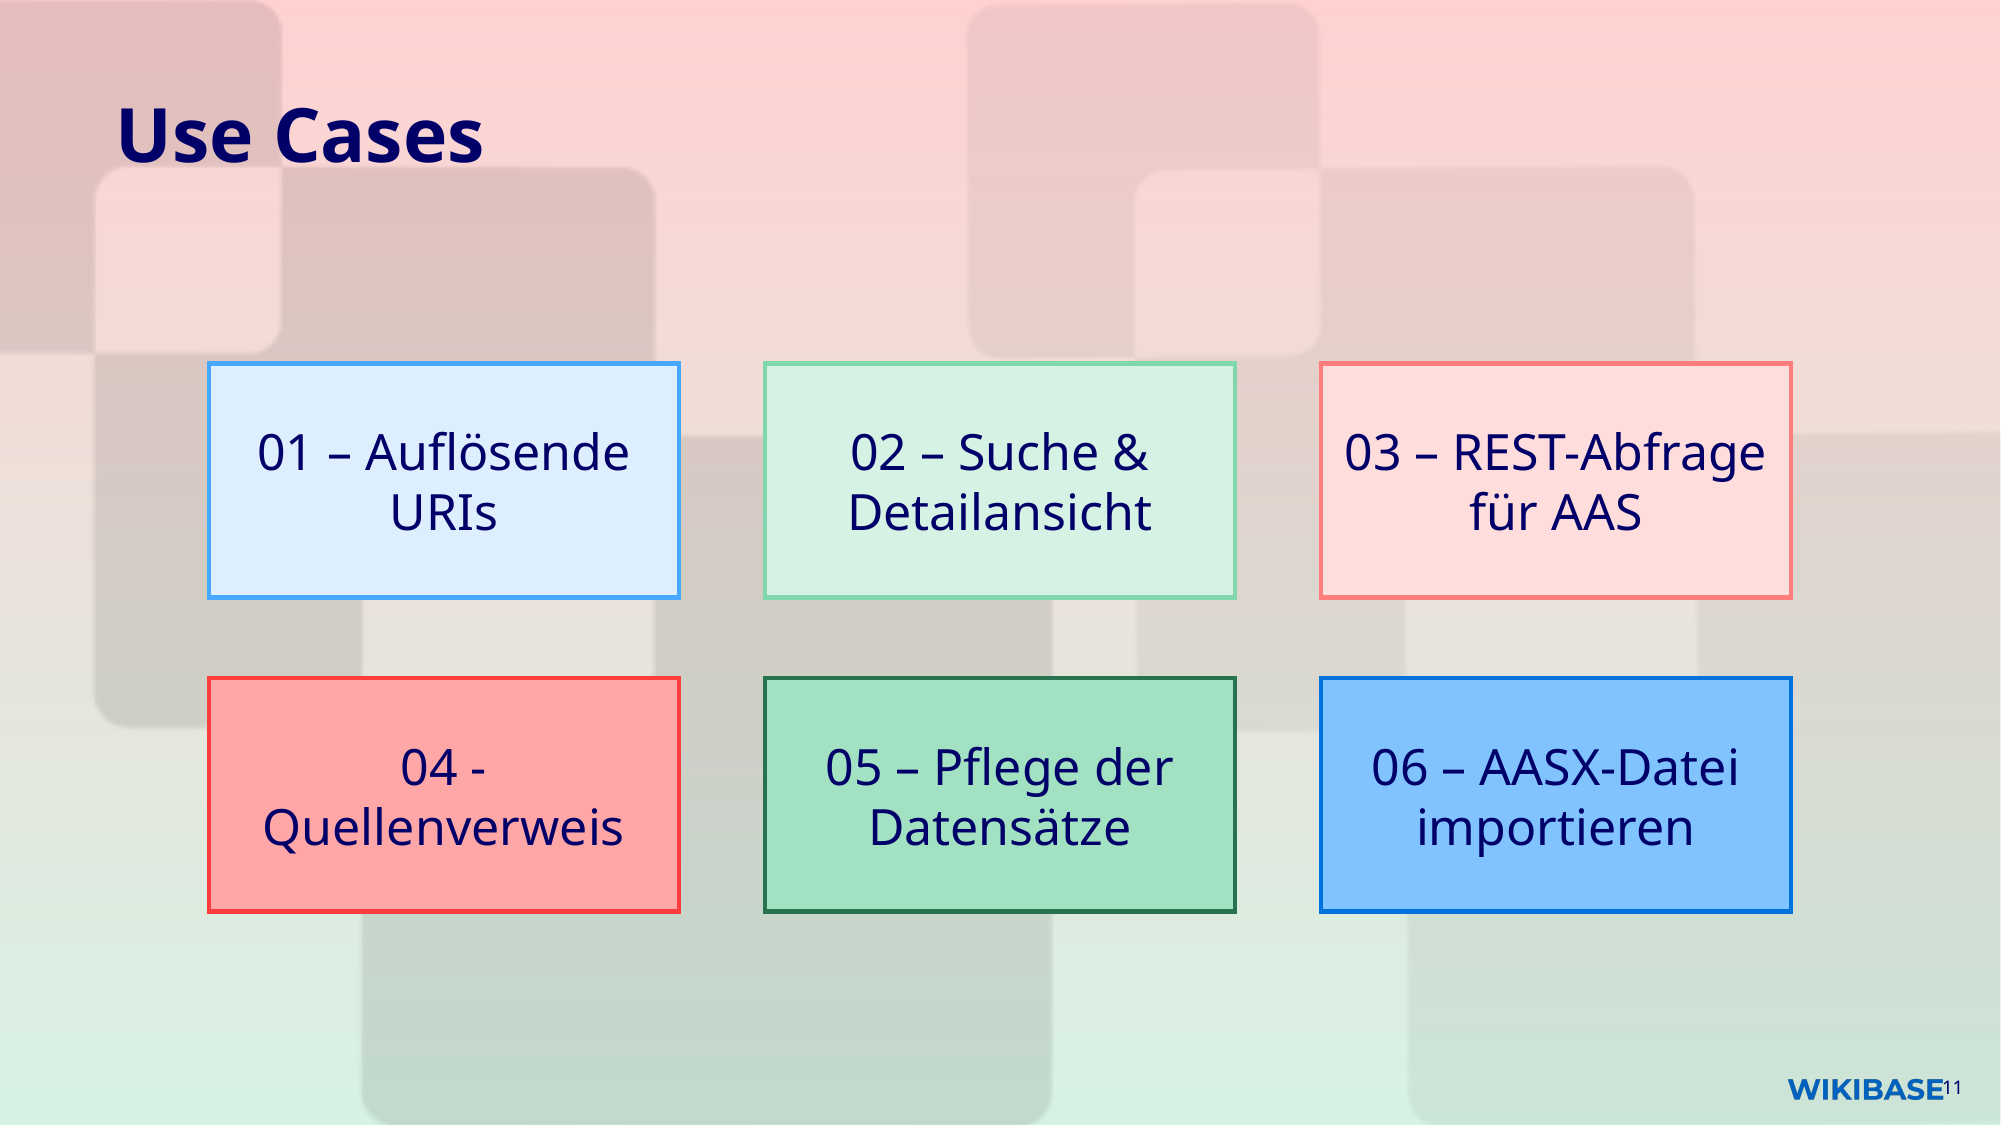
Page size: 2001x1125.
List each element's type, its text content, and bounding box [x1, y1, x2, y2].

text_box 03 – REST-Abfrage für AAS [1320, 363, 1792, 598]
text_box 06 – AASX-Datei importieren [1320, 677, 1792, 913]
text_box 01 – Auflösende URIs [208, 363, 680, 598]
text_box 02 – Suche & Detailansicht [764, 363, 1236, 598]
picture [1780, 1072, 1908, 1105]
text_box 04 - Quellenverweis [208, 677, 680, 913]
title Use Cases [100, 90, 1849, 276]
text_box 05 – Pflege der Datensätze [764, 677, 1236, 913]
slide_number 11 [1908, 1058, 1979, 1119]
